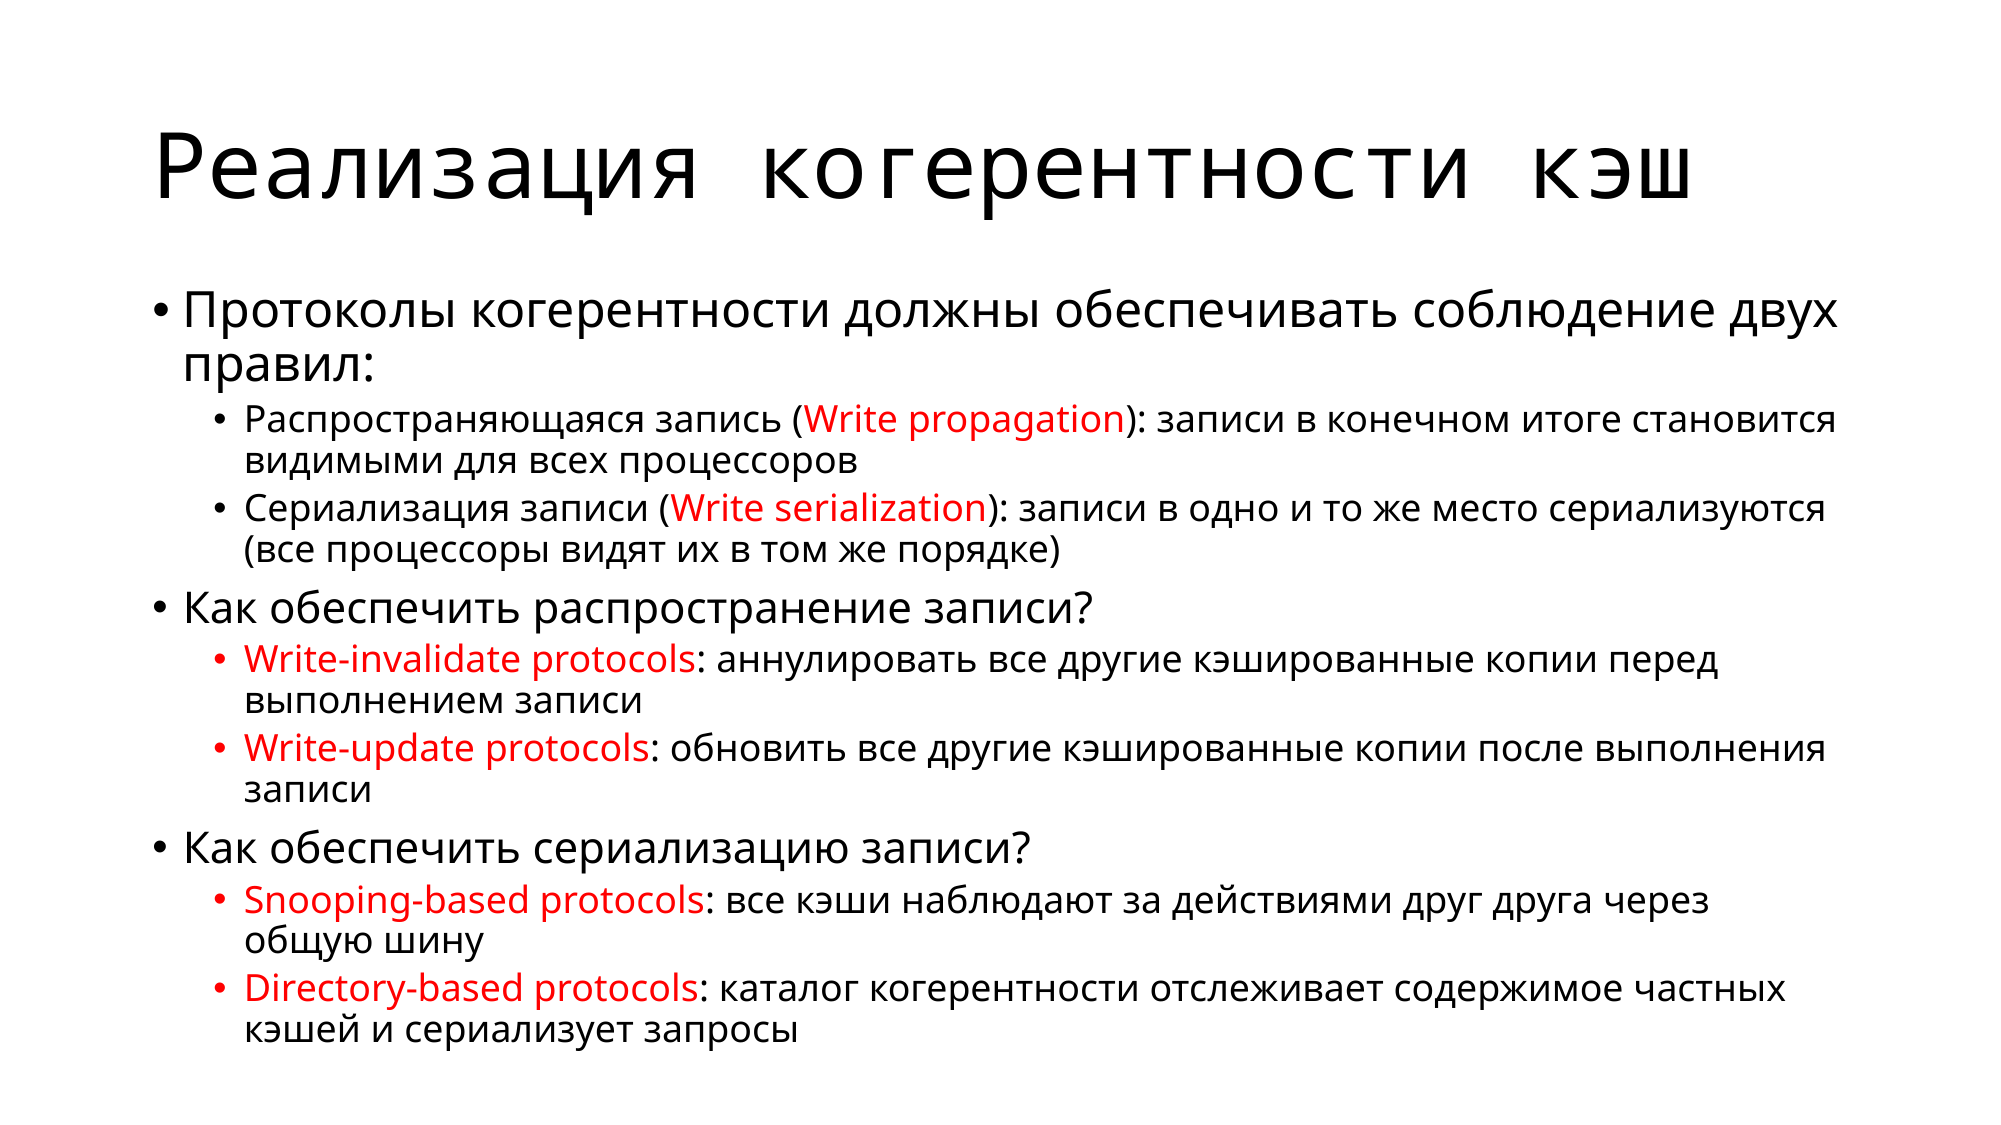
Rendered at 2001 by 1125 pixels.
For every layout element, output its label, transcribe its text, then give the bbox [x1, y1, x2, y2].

list Протоколы когерентности должны обеспечивать соблюдение двух правил: Распространяющаяся запись (Write propagation): записи в конечном итоге становится видимыми для всех процессоров Сериализация записи (Write serialization): записи в одно и то же место сериализуются (все процессоры видят их в том же порядке) Как обеспечить распространение записи? Write-invalidate protocols: аннулировать все другие кэшированные копии перед выполнением записи Write-update protocols: обновить все другие кэшированные копии после выполнения записи Как обеспечить сериализацию записи? Snooping-based protocols: все кэши наблюдают за действиями друг друга через общую шину Directory-based protocols: каталог когерентности отслеживает содержимое частных кэшей и сериализует запросы [137, 277, 1863, 1066]
title Реализация когерентности кэш [137, 59, 1922, 278]
